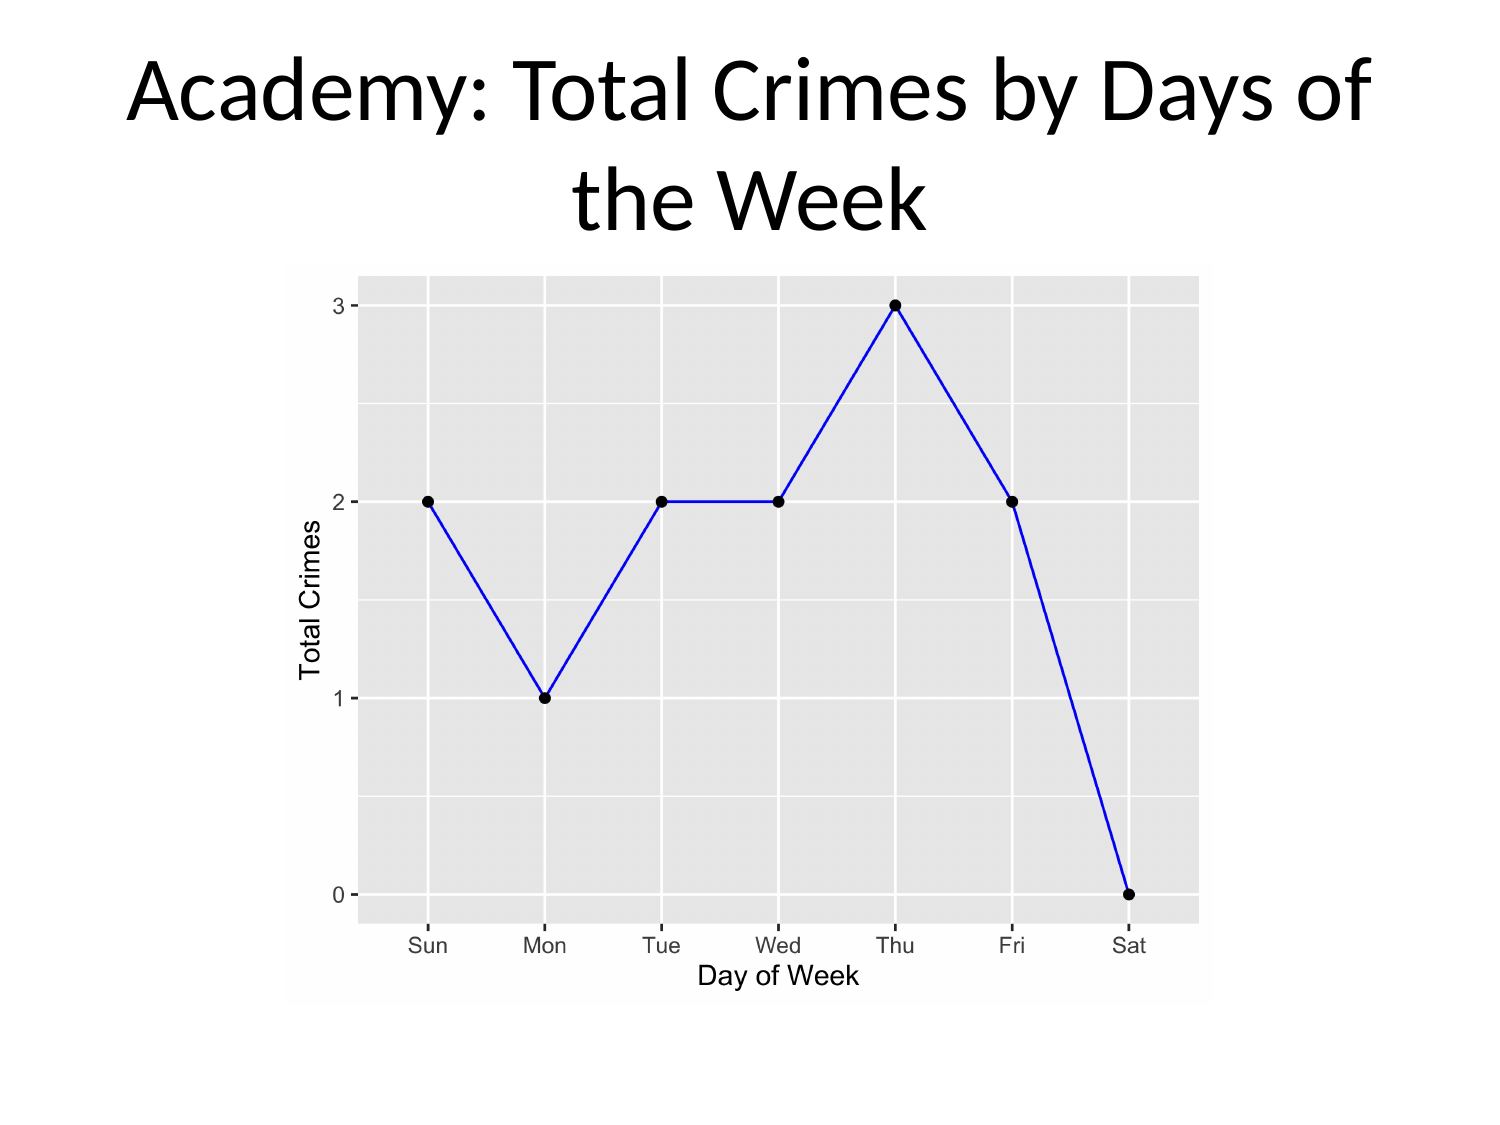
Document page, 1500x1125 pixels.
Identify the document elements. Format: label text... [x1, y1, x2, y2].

title Academy: Total Crimes by Days of the Week [75, 45, 1425, 233]
picture [285, 262, 1213, 1005]
